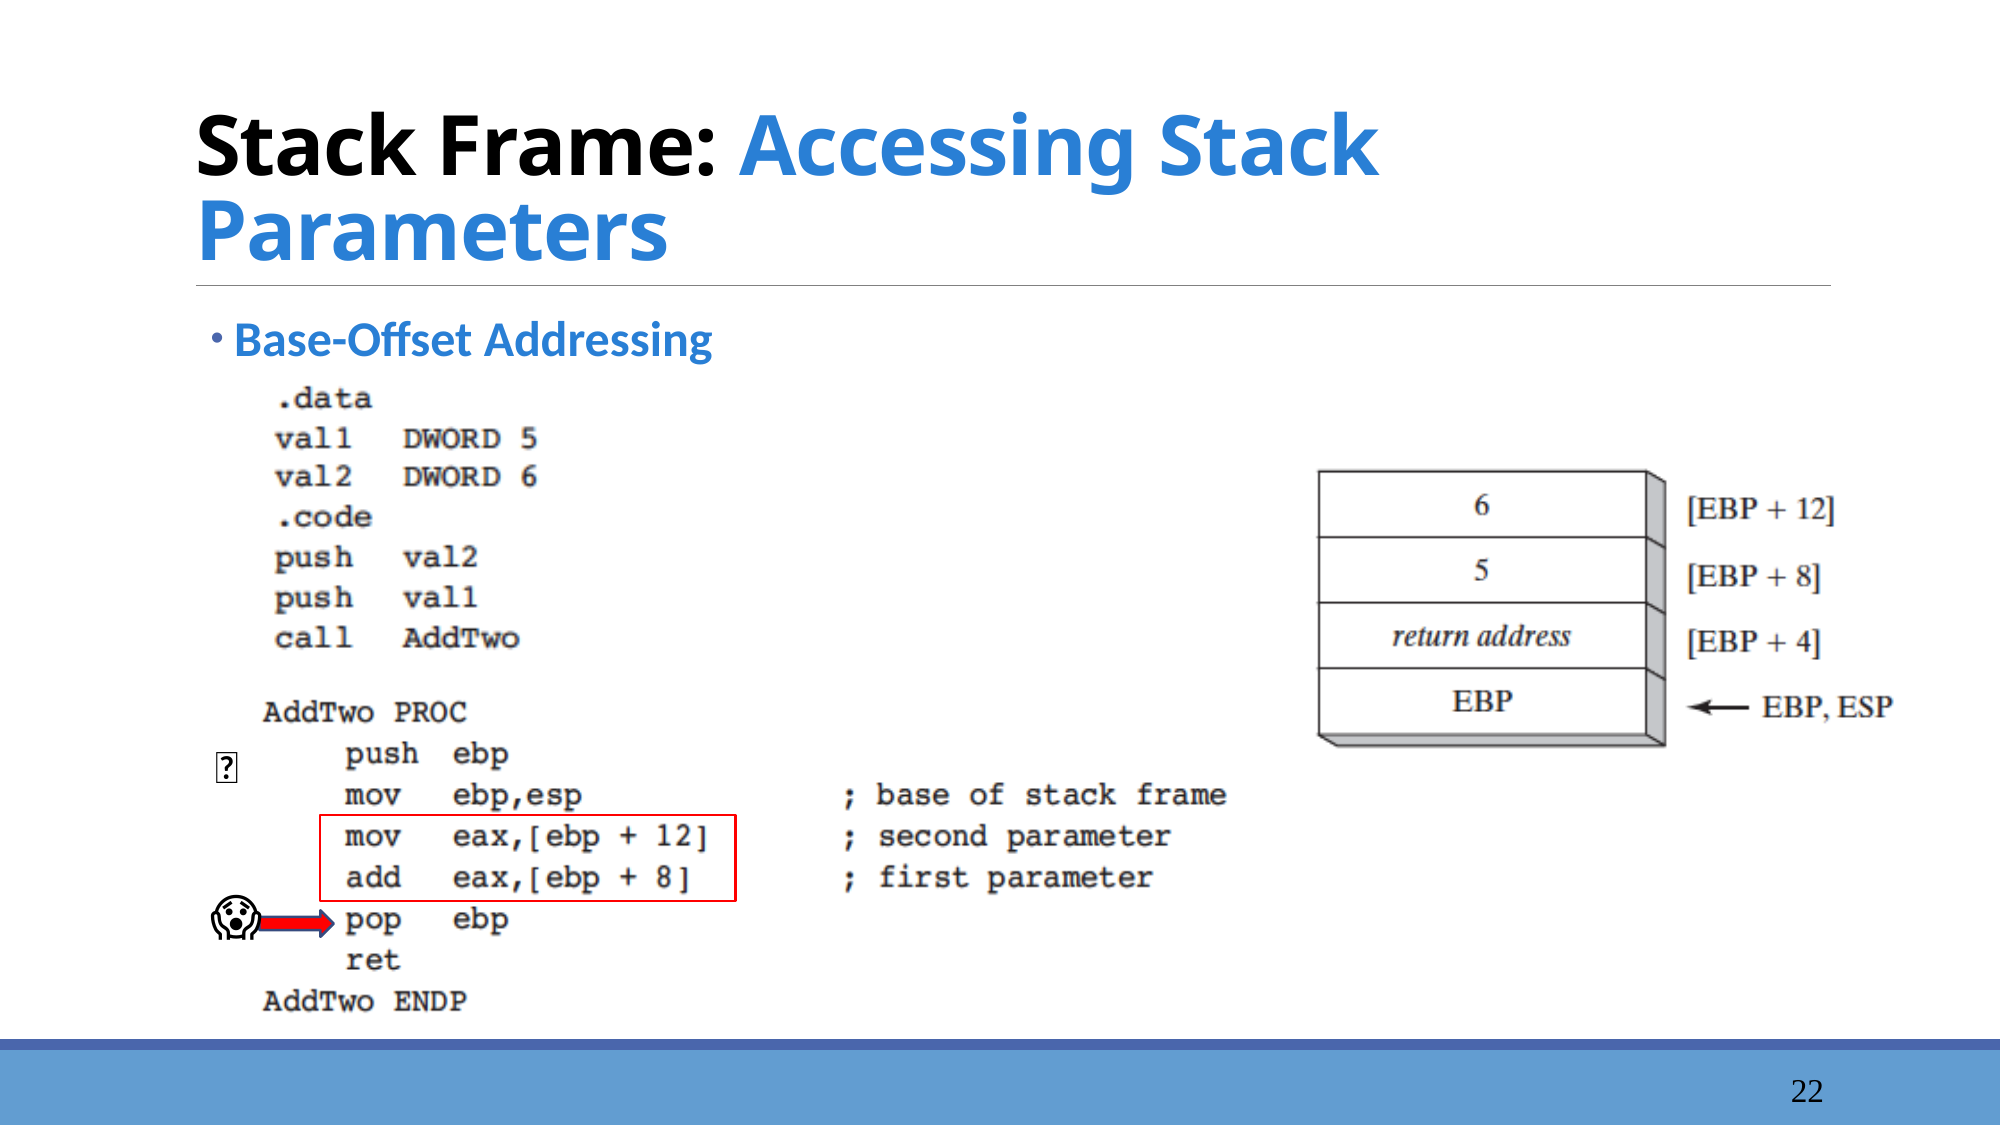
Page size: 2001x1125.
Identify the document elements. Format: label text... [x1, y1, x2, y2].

text_box 🍰 [152, 729, 232, 800]
slide_number 23 [1624, 1059, 1840, 1120]
picture [1281, 423, 1938, 765]
list Base-Offset Addressing [210, 305, 1320, 966]
text_box 😱 [195, 878, 232, 954]
title Stack Frame: Accessing Stack Parameters [180, 47, 1830, 285]
picture [234, 679, 1237, 1025]
picture [235, 368, 665, 668]
